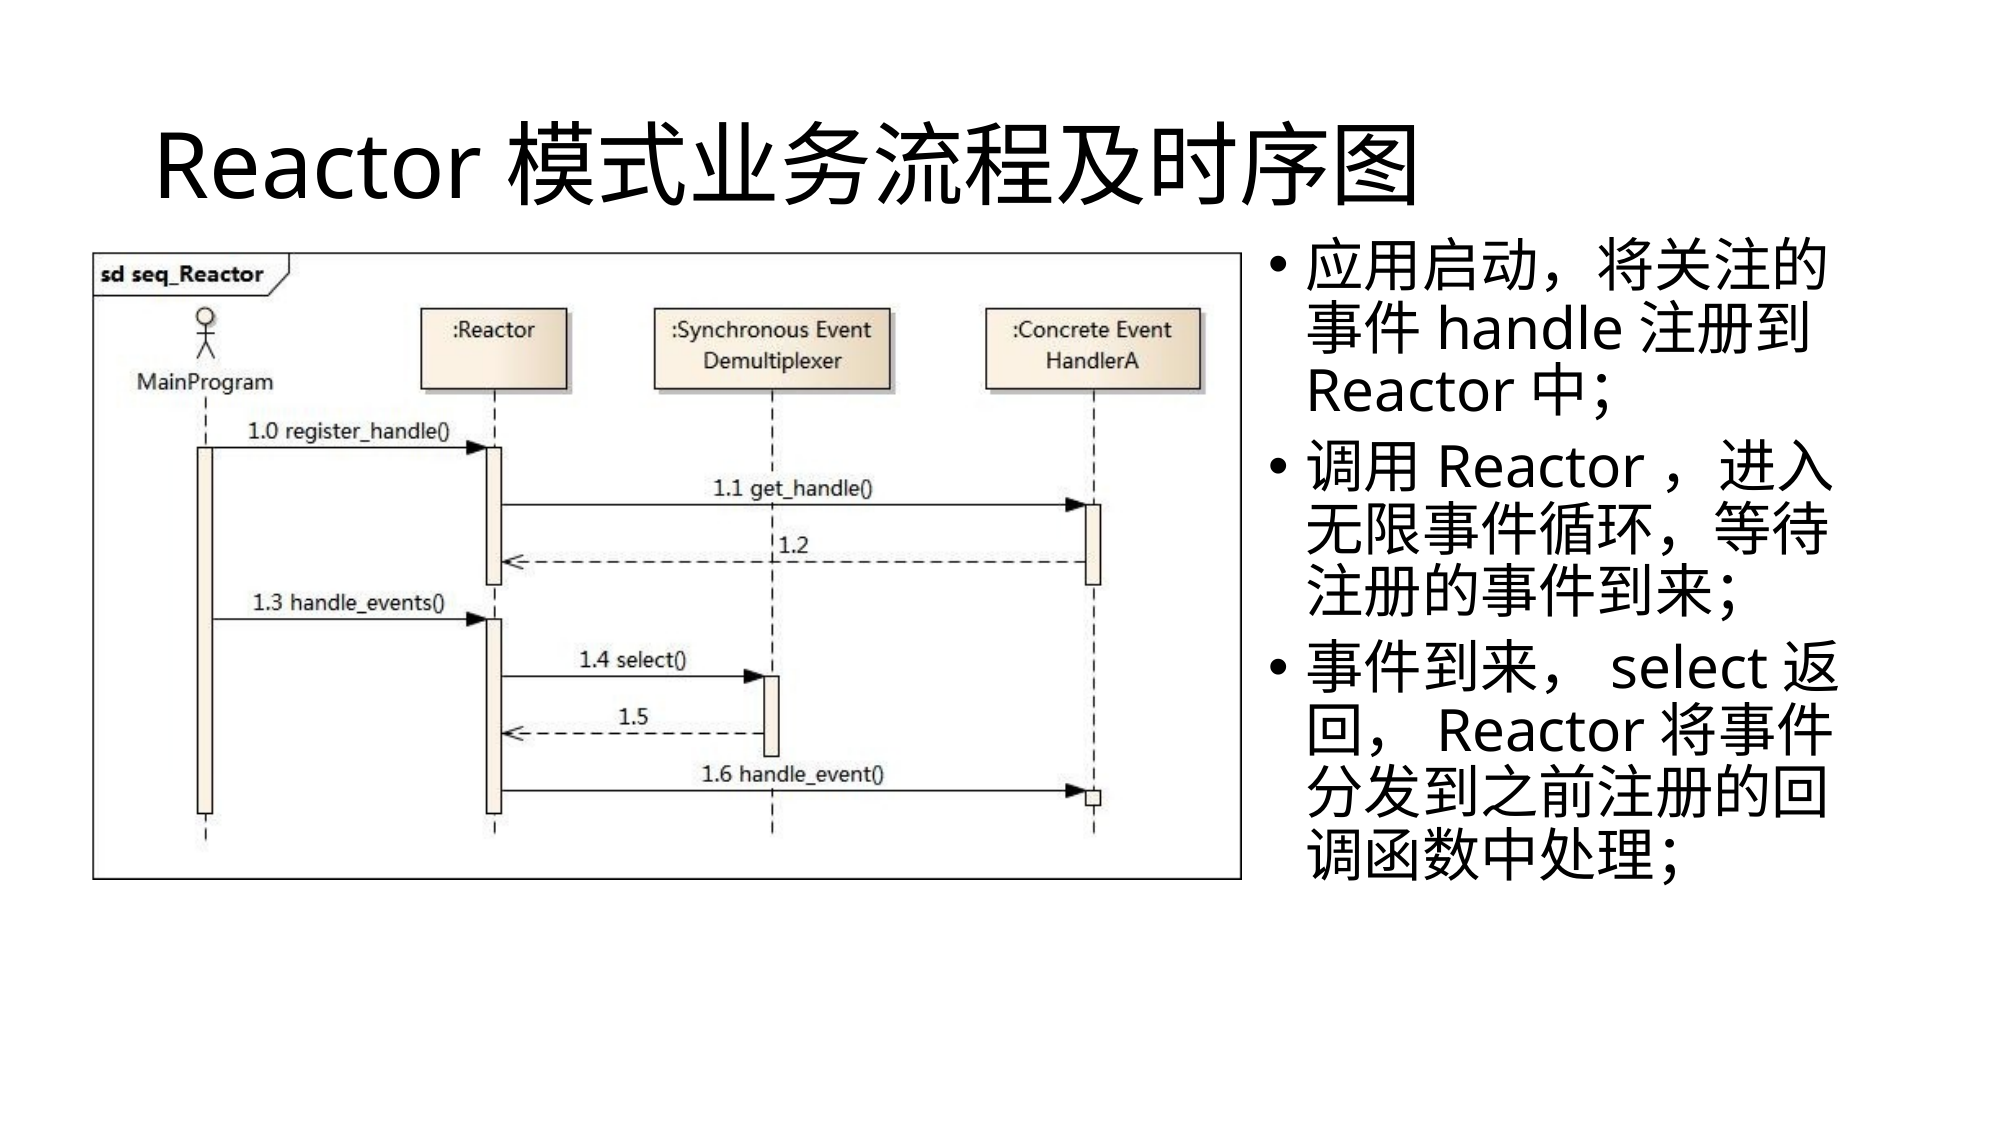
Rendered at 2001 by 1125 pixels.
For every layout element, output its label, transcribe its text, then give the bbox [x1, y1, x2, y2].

list 应用启动，将关注的事件handle注册到Reactor中； 调用Reactor，进入无限事件循环，等待注册的事件到来； 事件到来，select返回，Reactor将事件分发到之前注册的回调函数中处理； [1253, 228, 1892, 1027]
picture [90, 251, 1243, 880]
title Reactor模式业务流程及时序图 [137, 59, 1863, 278]
